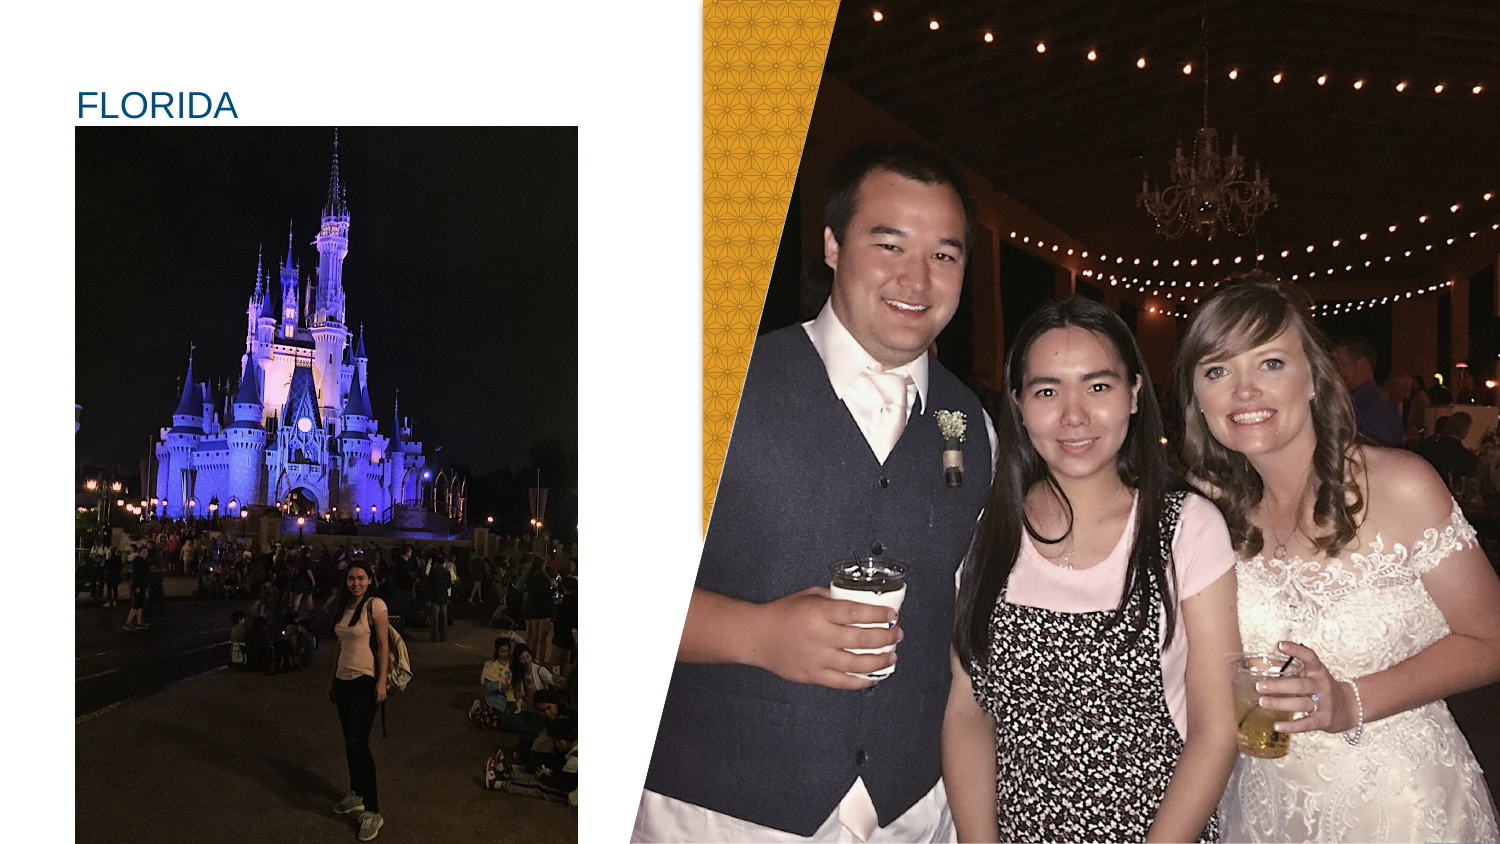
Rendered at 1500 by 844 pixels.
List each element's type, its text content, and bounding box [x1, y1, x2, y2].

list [75, 126, 578, 844]
picture [629, 0, 1500, 844]
title FLORIDA [75, 85, 551, 123]
